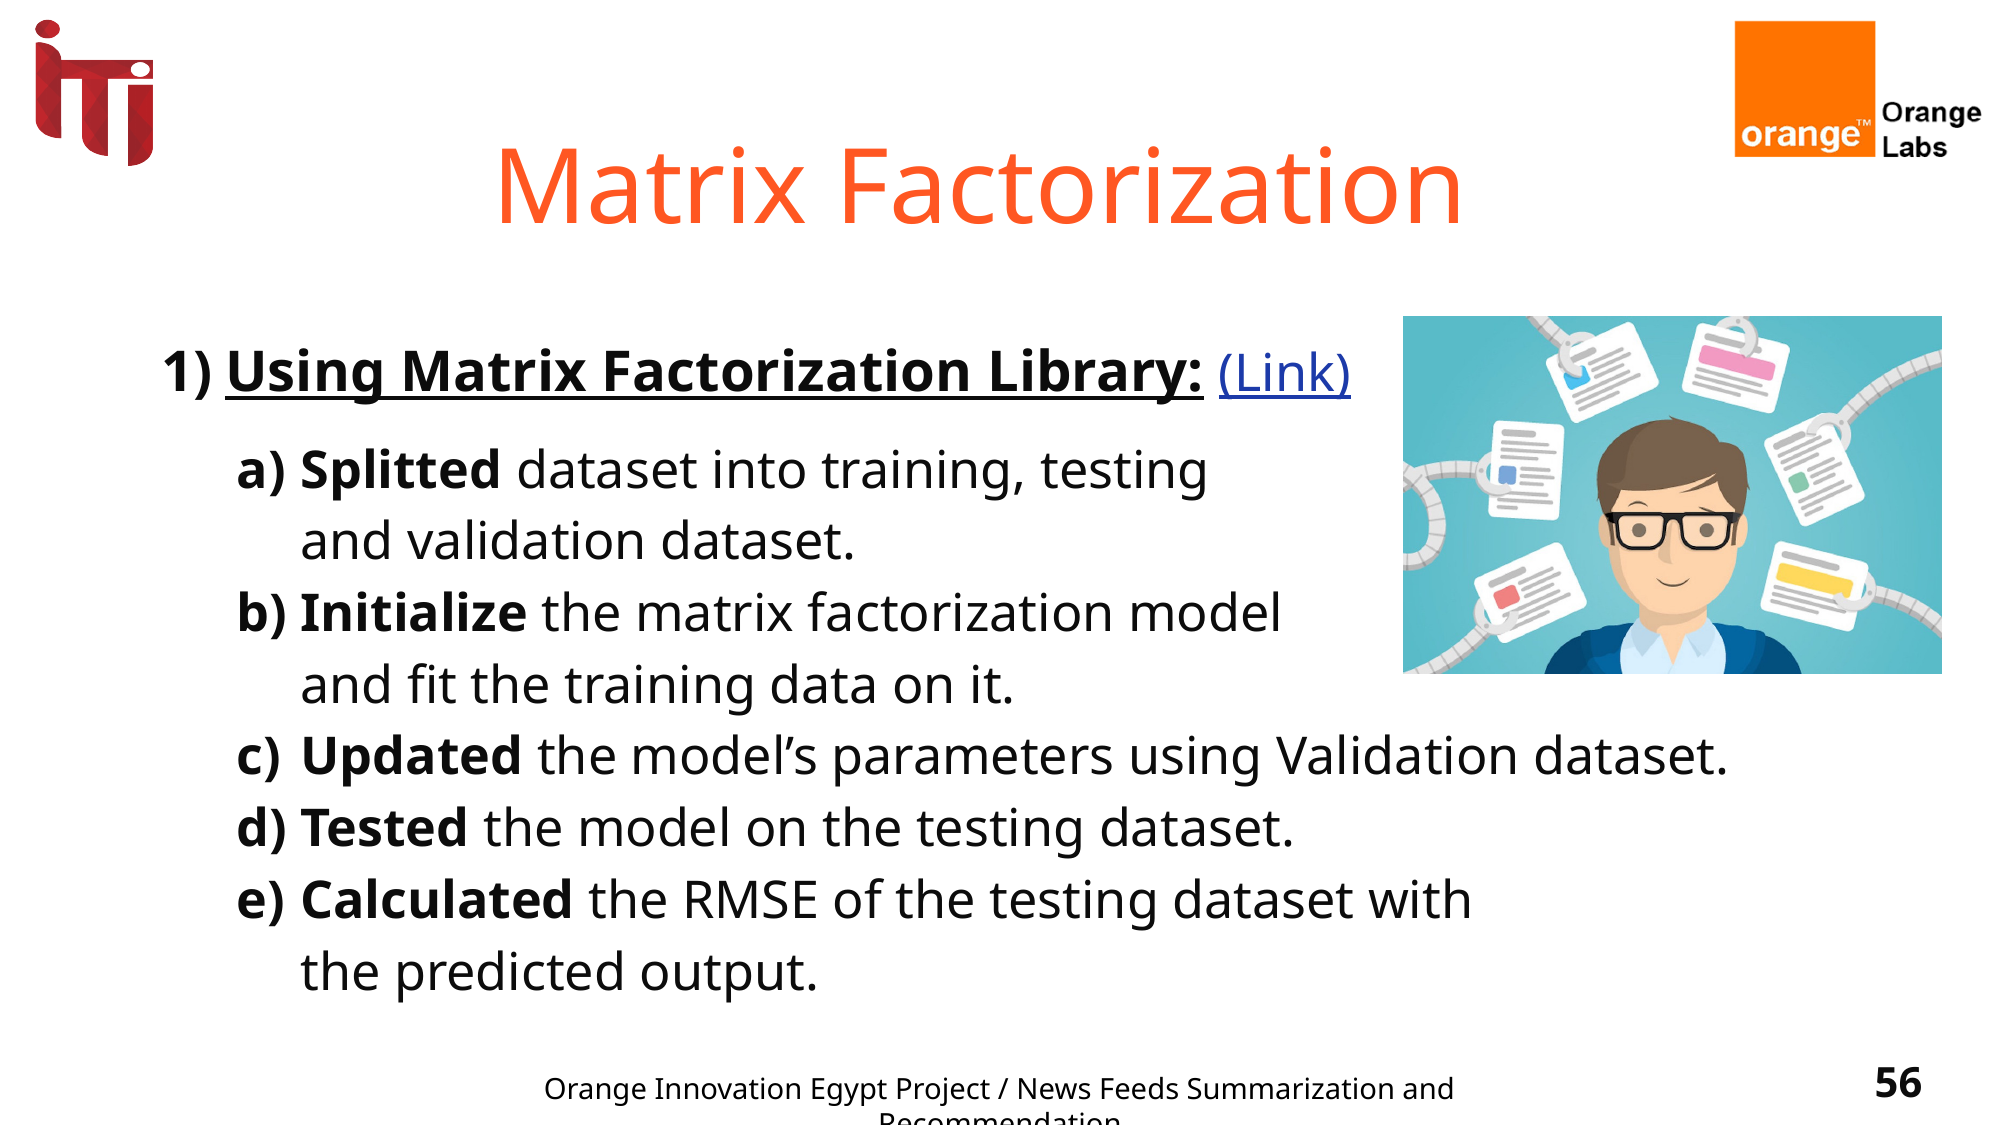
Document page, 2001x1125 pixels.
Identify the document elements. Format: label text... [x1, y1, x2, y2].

title Matrix Factorization [183, 70, 1778, 317]
picture [1403, 316, 1942, 674]
picture [1712, 12, 2000, 166]
list Using Matrix Factorization Library: (Link) Splitted dataset into training, testing and validation dataset. Initialize the matrix factorization model and fit the training data on it. Updated the model’s parameters using Validation dataset. Tested the model on the testing dataset. Calculated the RMSE of the testing dataset with the predicted output. [142, 317, 1778, 1068]
slide_number ‹#› [1777, 1061, 1938, 1107]
picture [24, 0, 169, 166]
